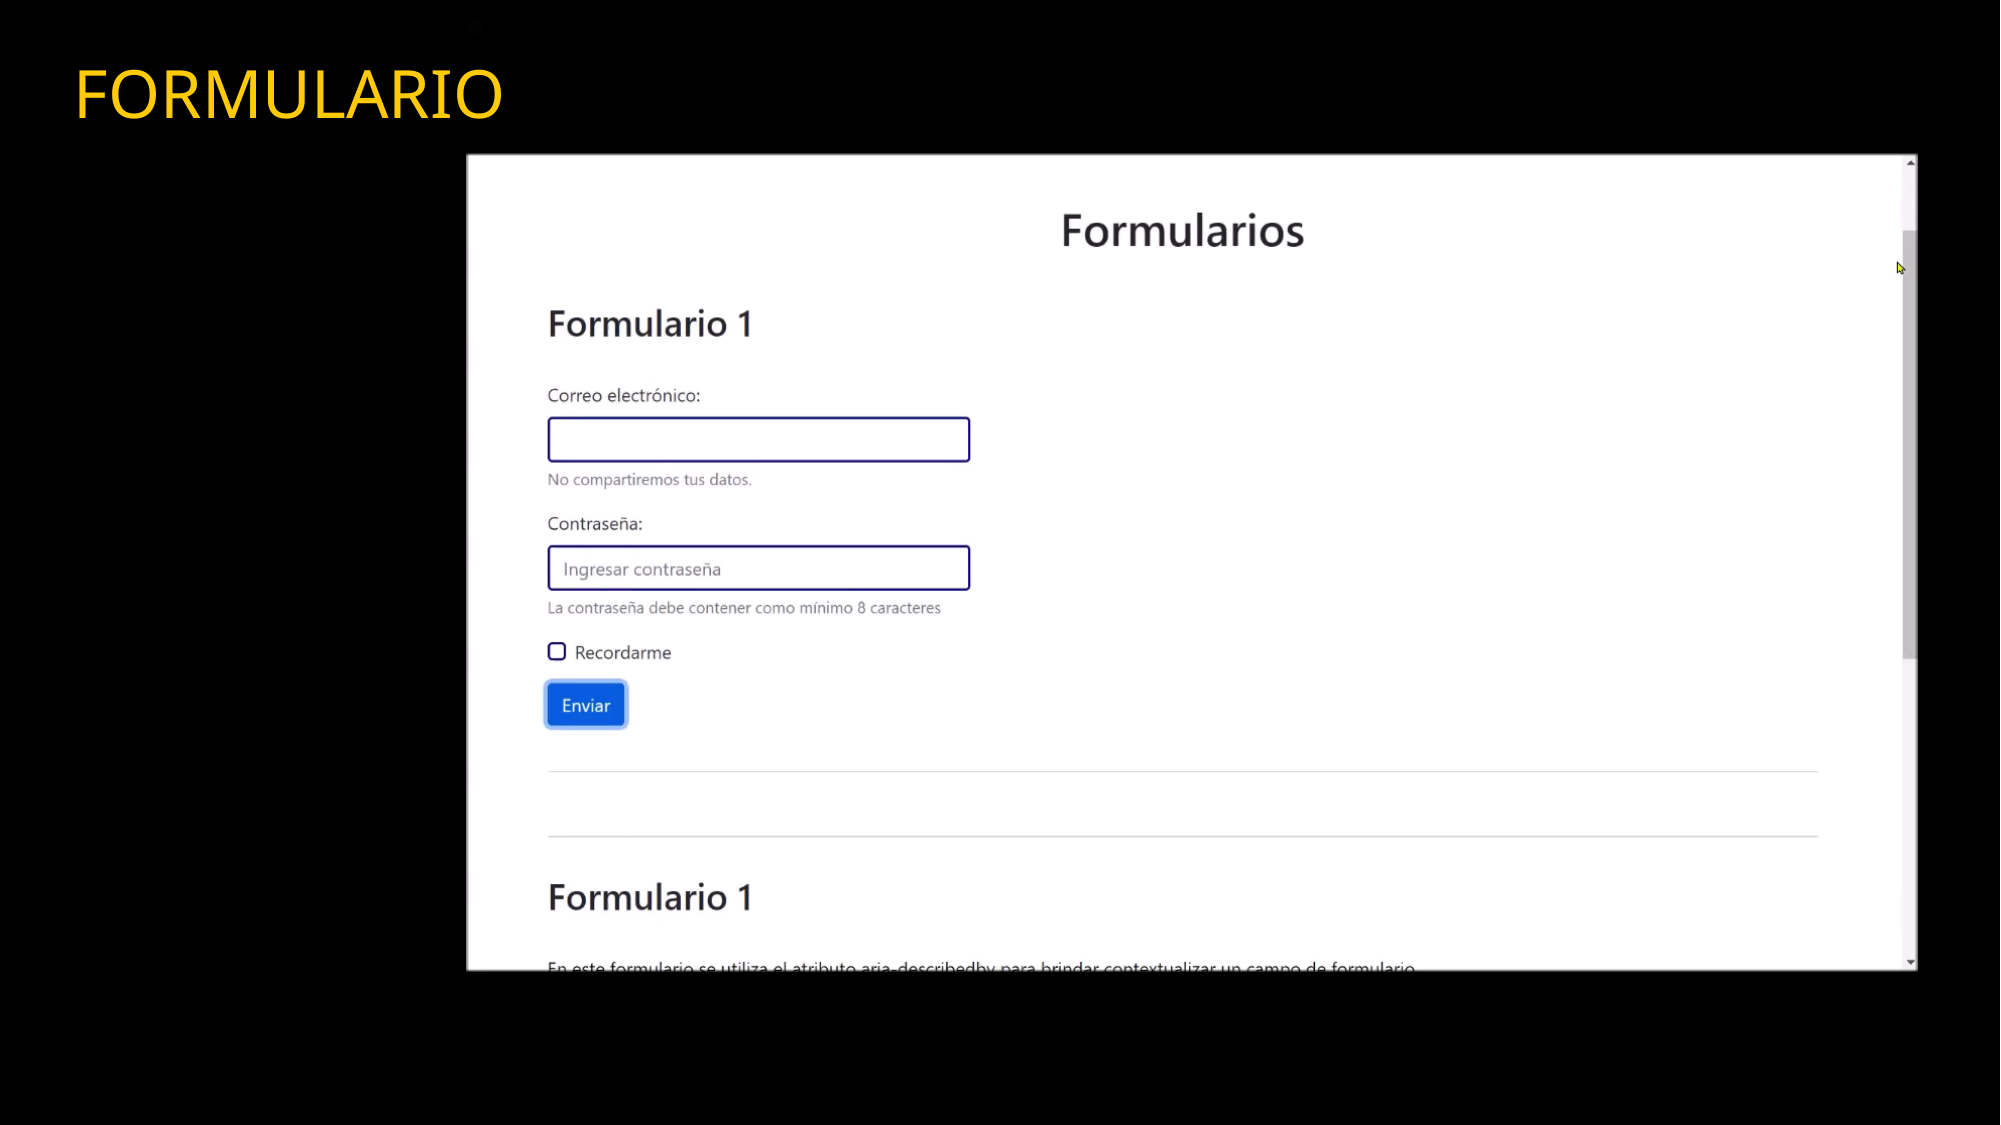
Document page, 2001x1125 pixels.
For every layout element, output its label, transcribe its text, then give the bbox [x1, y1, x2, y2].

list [465, 17, 1919, 1108]
title formulario [0, 5, 580, 190]
